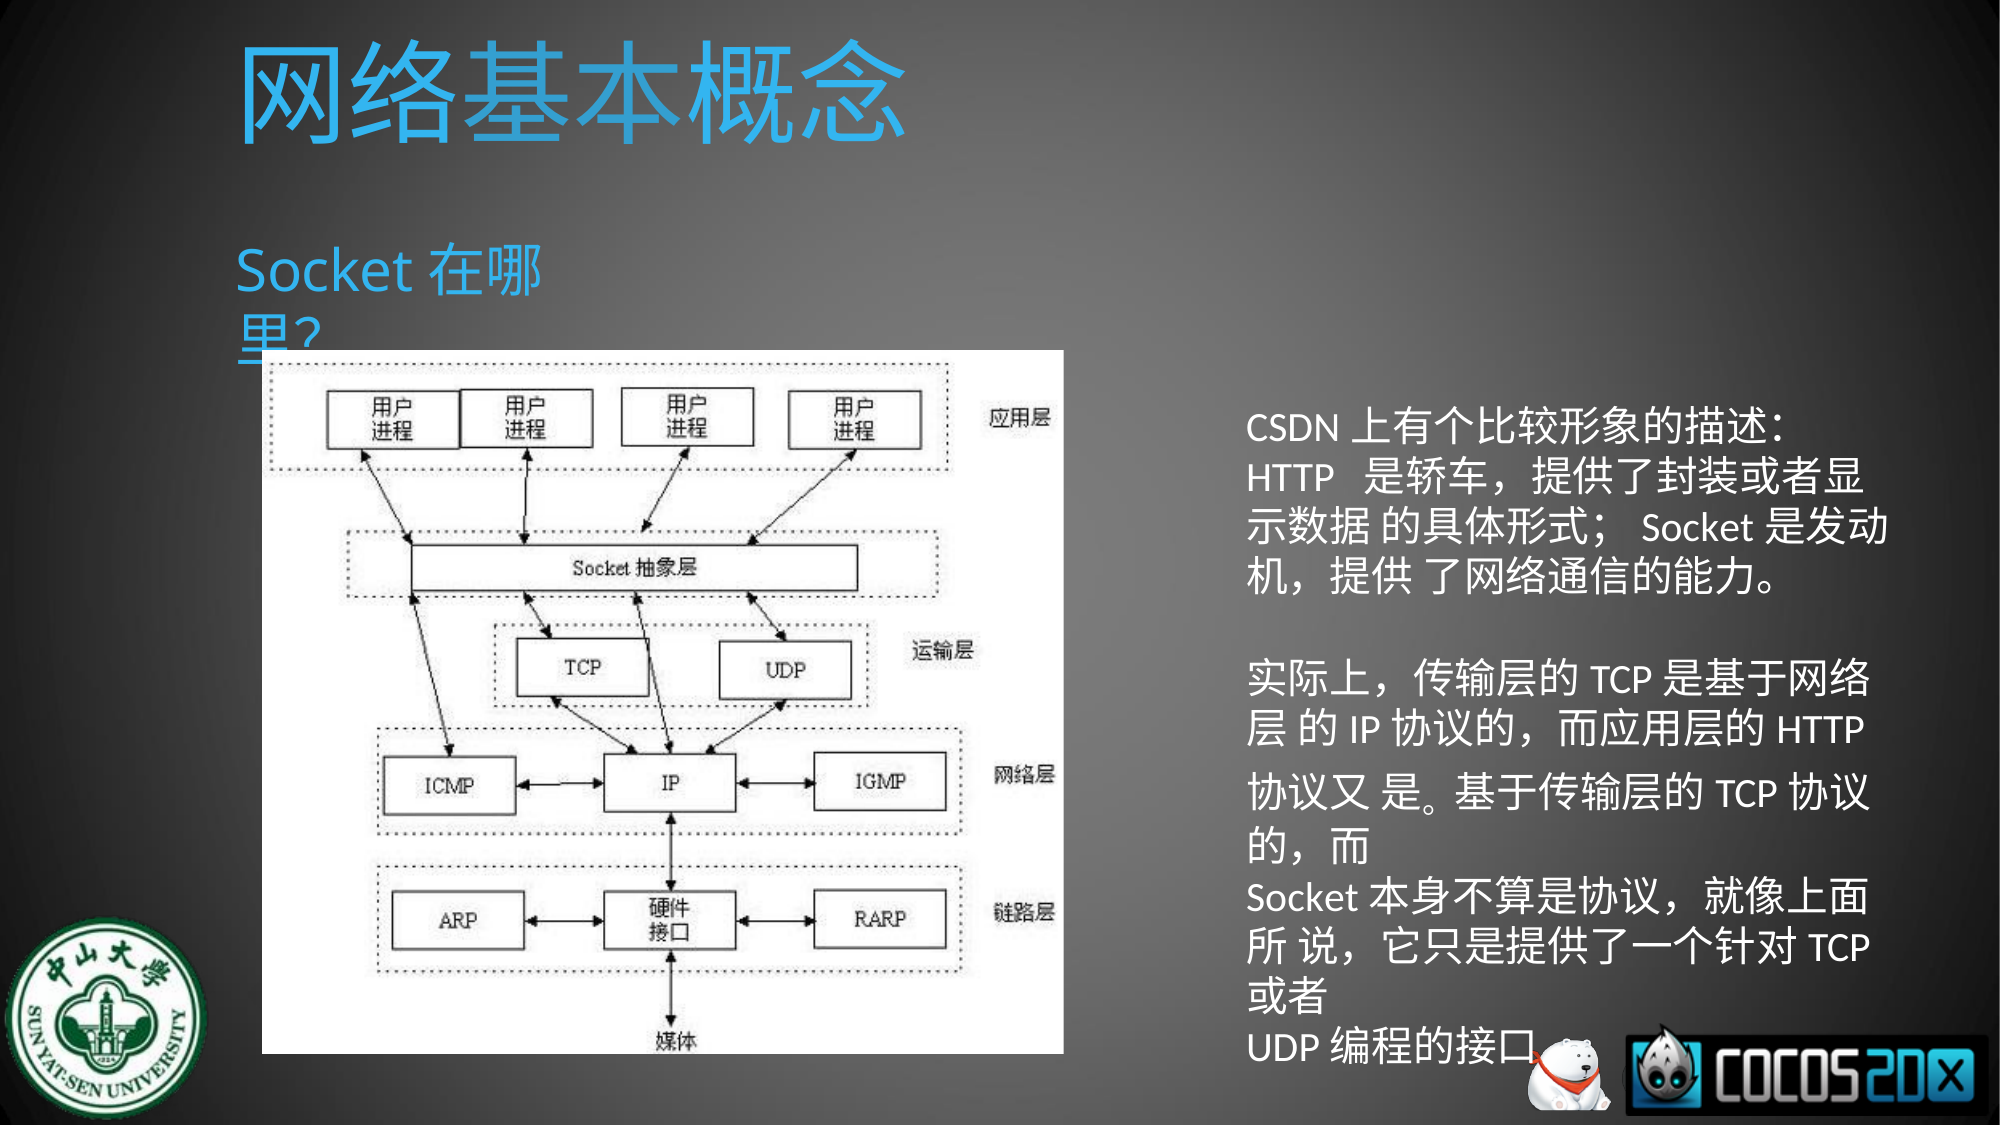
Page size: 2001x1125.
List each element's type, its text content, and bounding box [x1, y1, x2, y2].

text_box [262, 350, 1064, 1054]
text_box [0, 905, 260, 1125]
text_box CSDN上有个比较形象的描述：HTTP 是轿车，提供了封装或者显示数据 的具体形式；Socket是发动机，提供 了网络通信的能力。 实际上，传输层的TCP是基于网络层 的IP协议的，而应用层的HTTP协议又 是。基于传输层的TCP协议的，而 Socket本身不算是协议，就像上面所 说，它只是提供了一个针对TCP或者 UDP编程的接口 [1244, 394, 1912, 1071]
text_box Socket在哪里？ [233, 230, 656, 373]
title 网络基本概念 [233, 20, 913, 211]
picture [0, 0, 2000, 1125]
text_box [1519, 1071, 1625, 1115]
text_box [1625, 1023, 1989, 1116]
